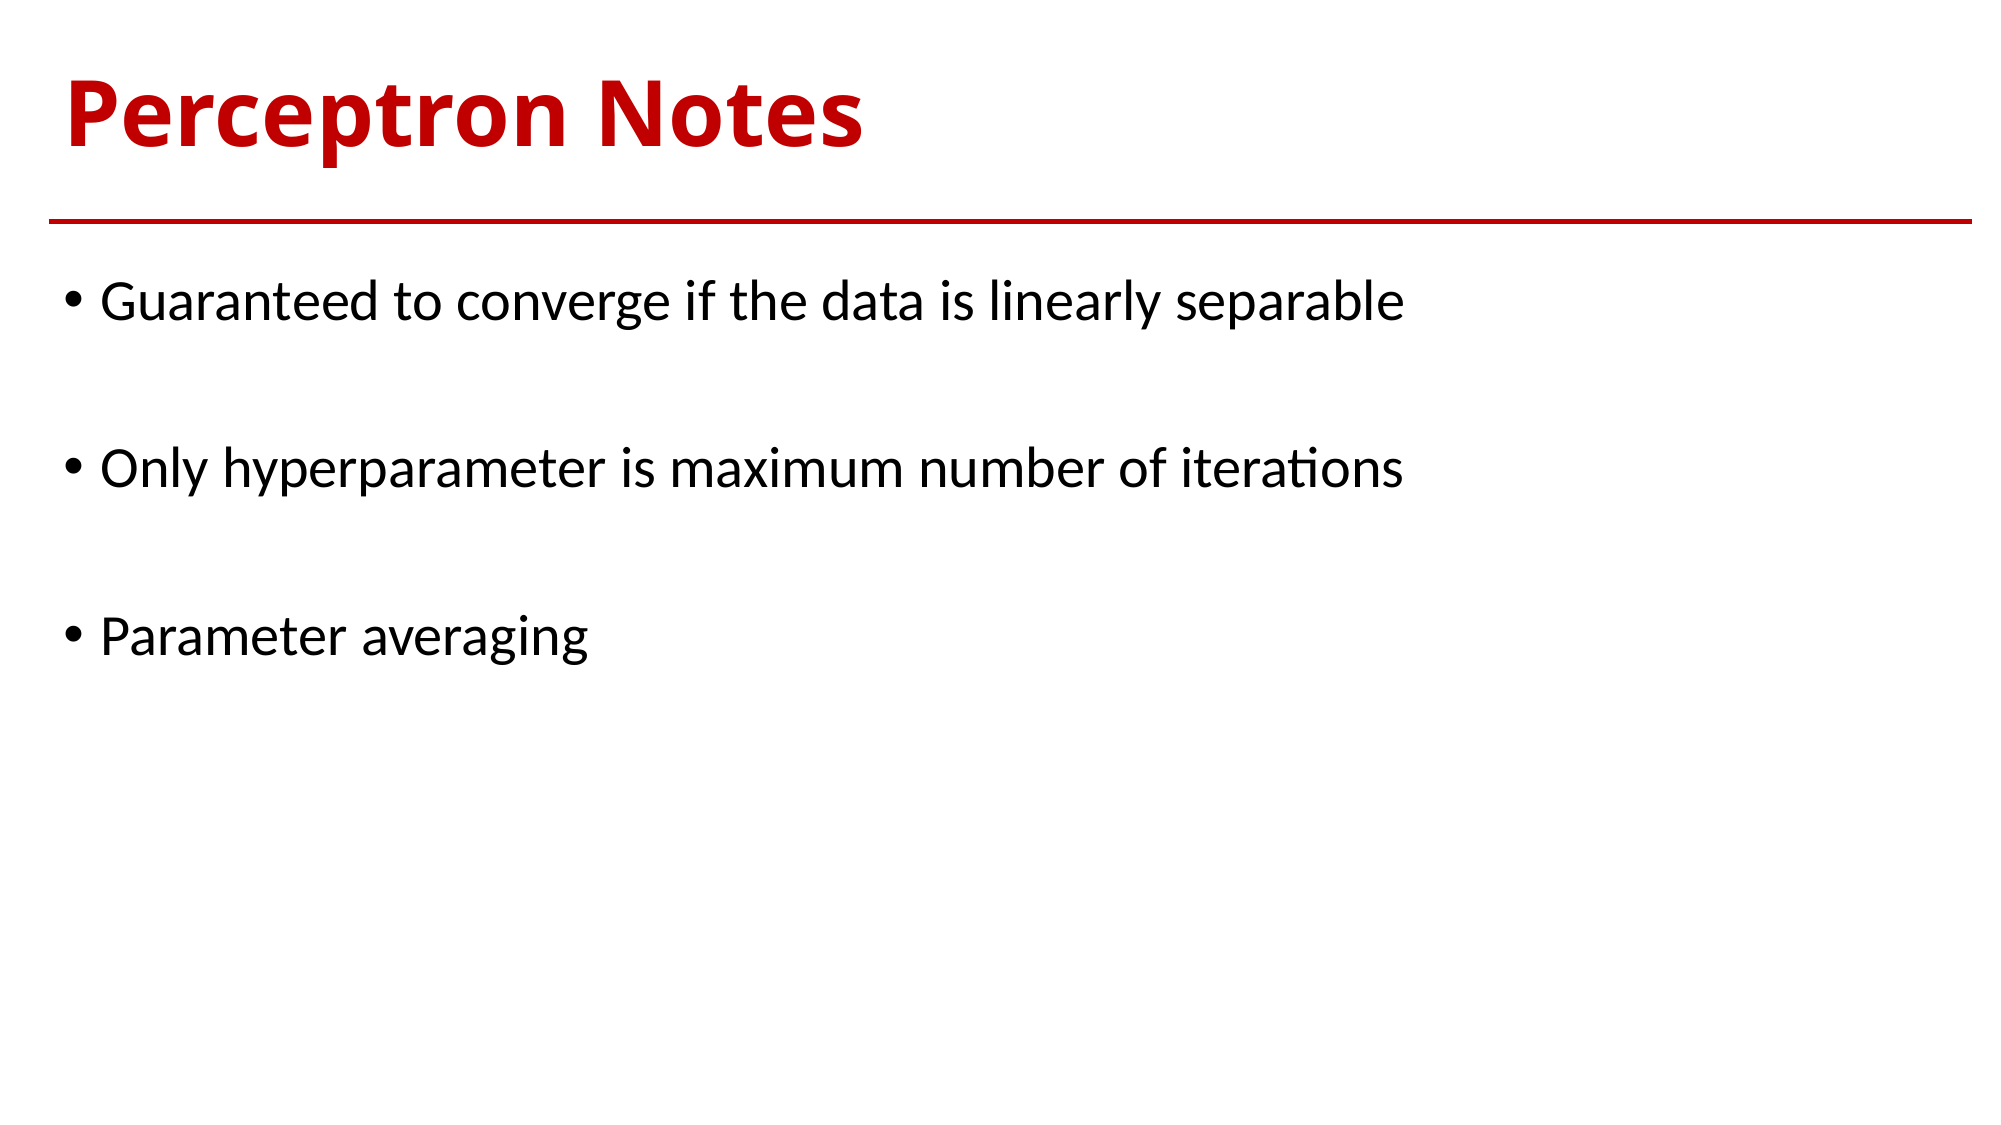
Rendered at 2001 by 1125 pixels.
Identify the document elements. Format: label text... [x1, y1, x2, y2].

list Guaranteed to converge if the data is linearly separable Only hyperparameter is maximum number of iterations Parameter averaging [48, 262, 1675, 1005]
title Perceptron Notes [48, 41, 1972, 192]
